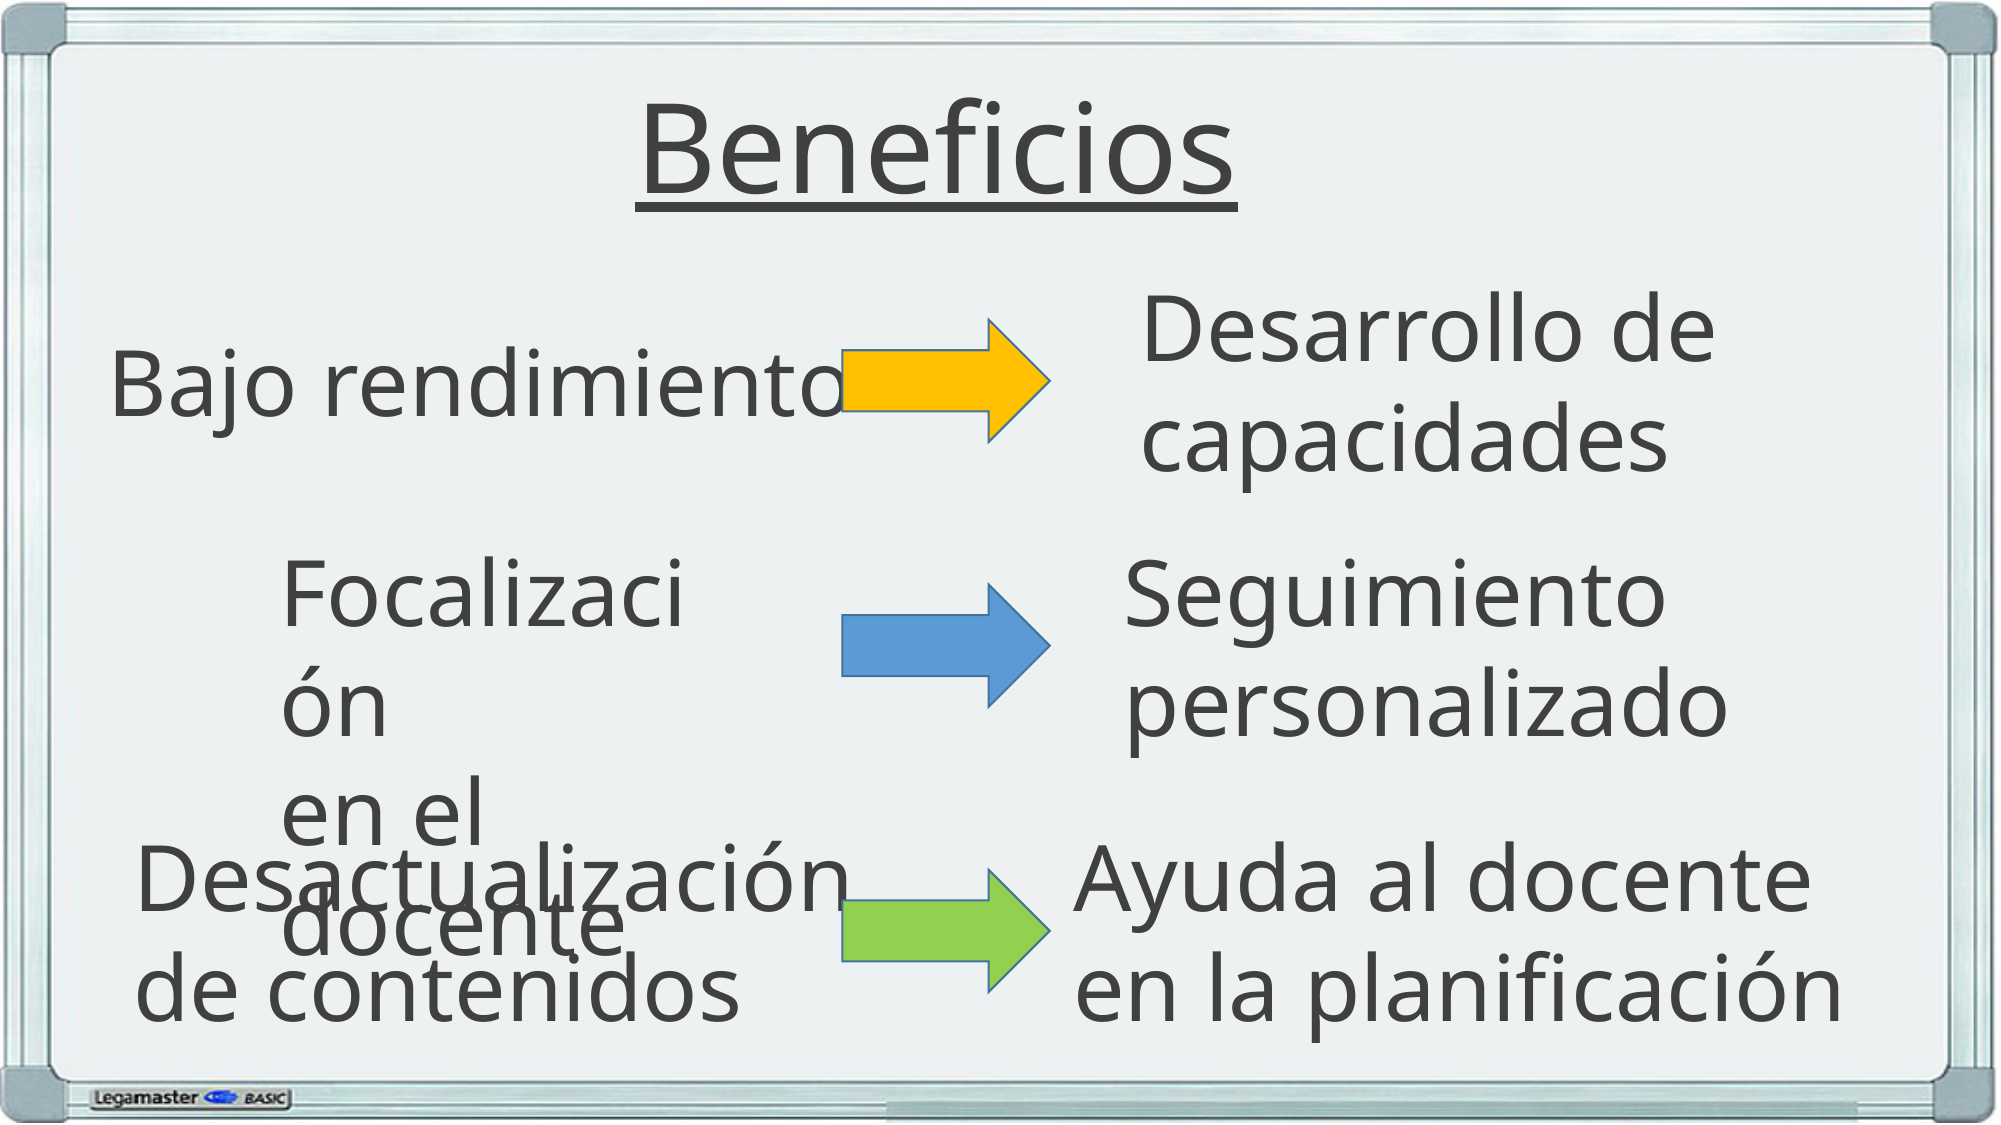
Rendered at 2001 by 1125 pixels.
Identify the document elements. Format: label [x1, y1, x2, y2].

list [0, 0, 2000, 1123]
